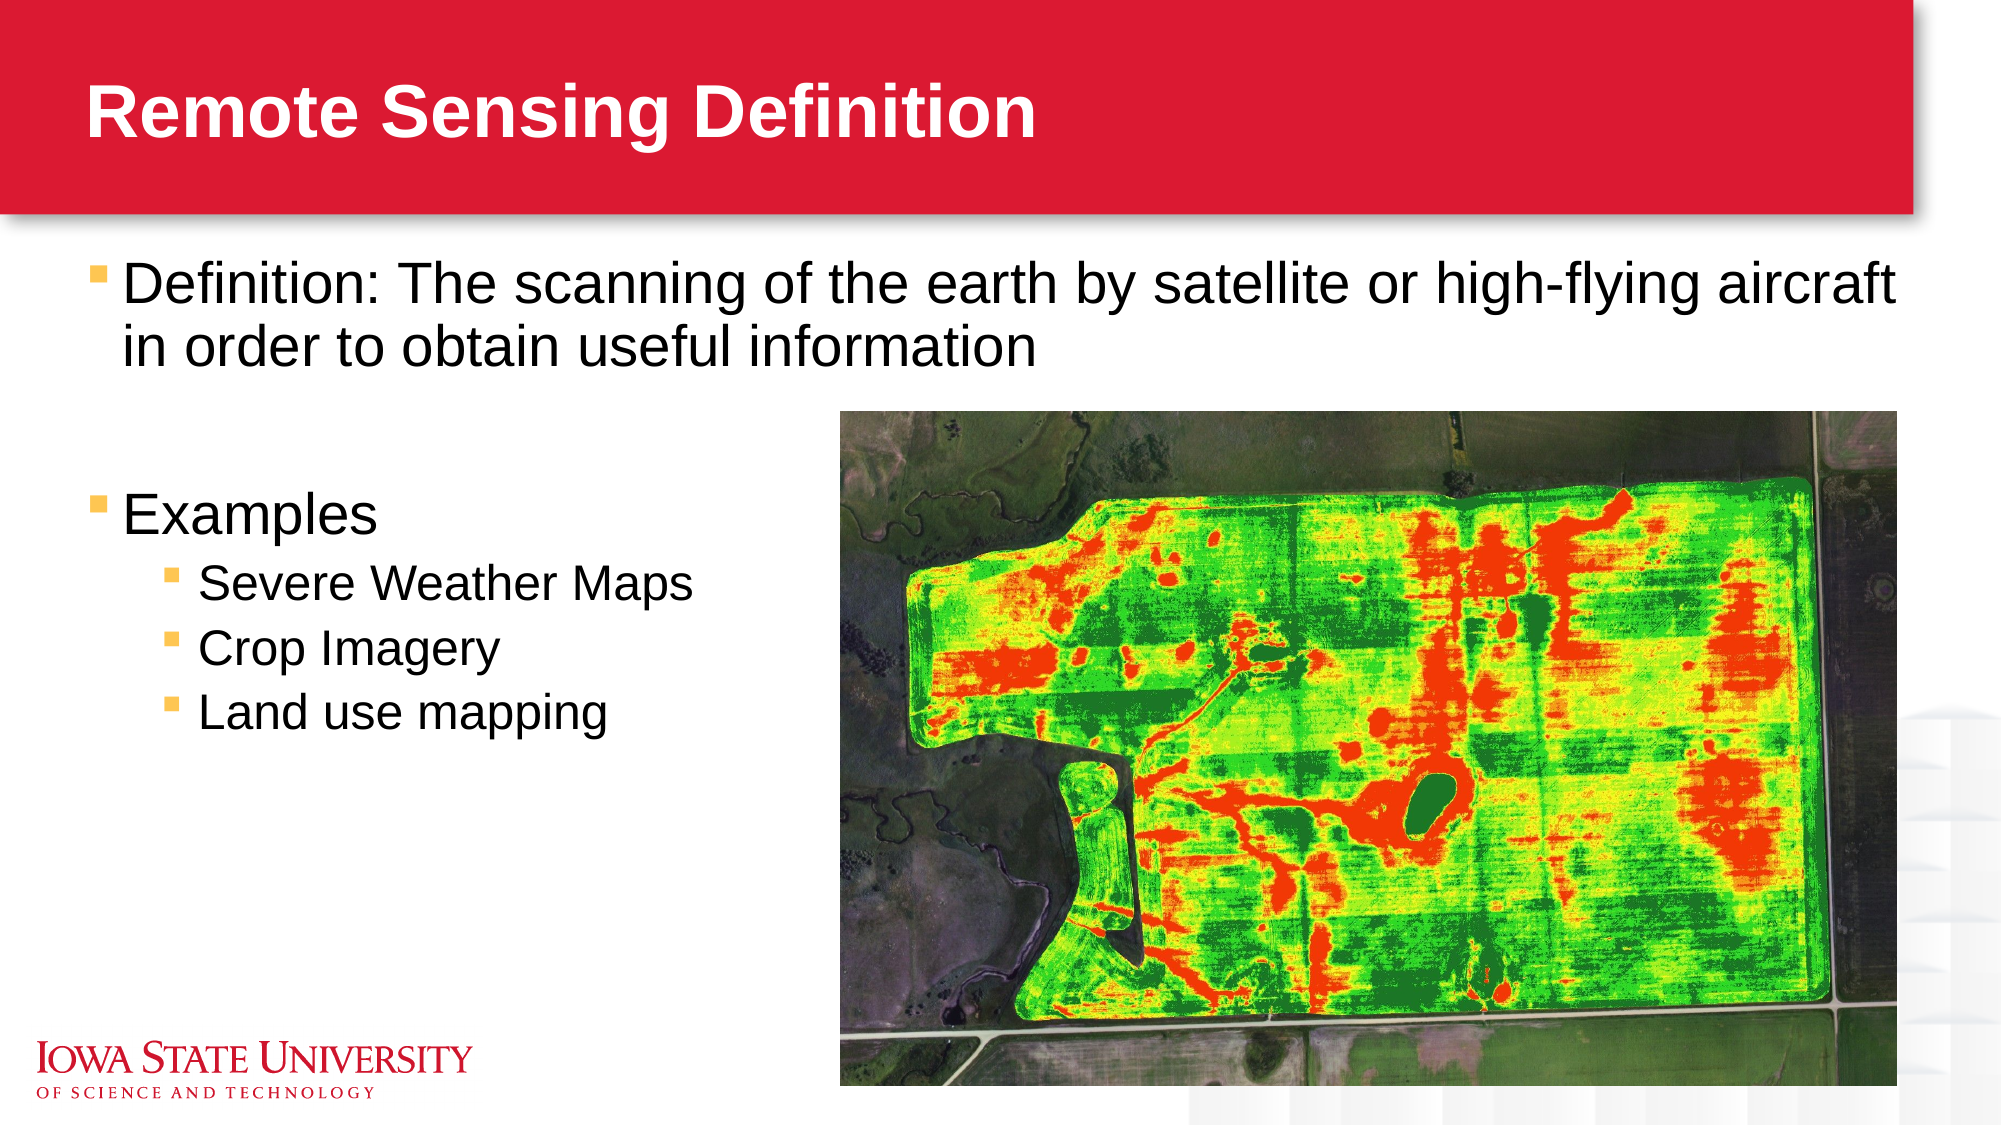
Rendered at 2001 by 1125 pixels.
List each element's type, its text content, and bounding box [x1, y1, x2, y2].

picture [840, 411, 1897, 1086]
title Remote Sensing Definition [85, 19, 1880, 214]
picture [26, 1024, 483, 1110]
list Definition: The scanning of the earth by satellite or high-flying aircraft in order to obtain useful information Examples Severe Weather Maps Crop Imagery Land use mapping [85, 253, 1914, 1046]
